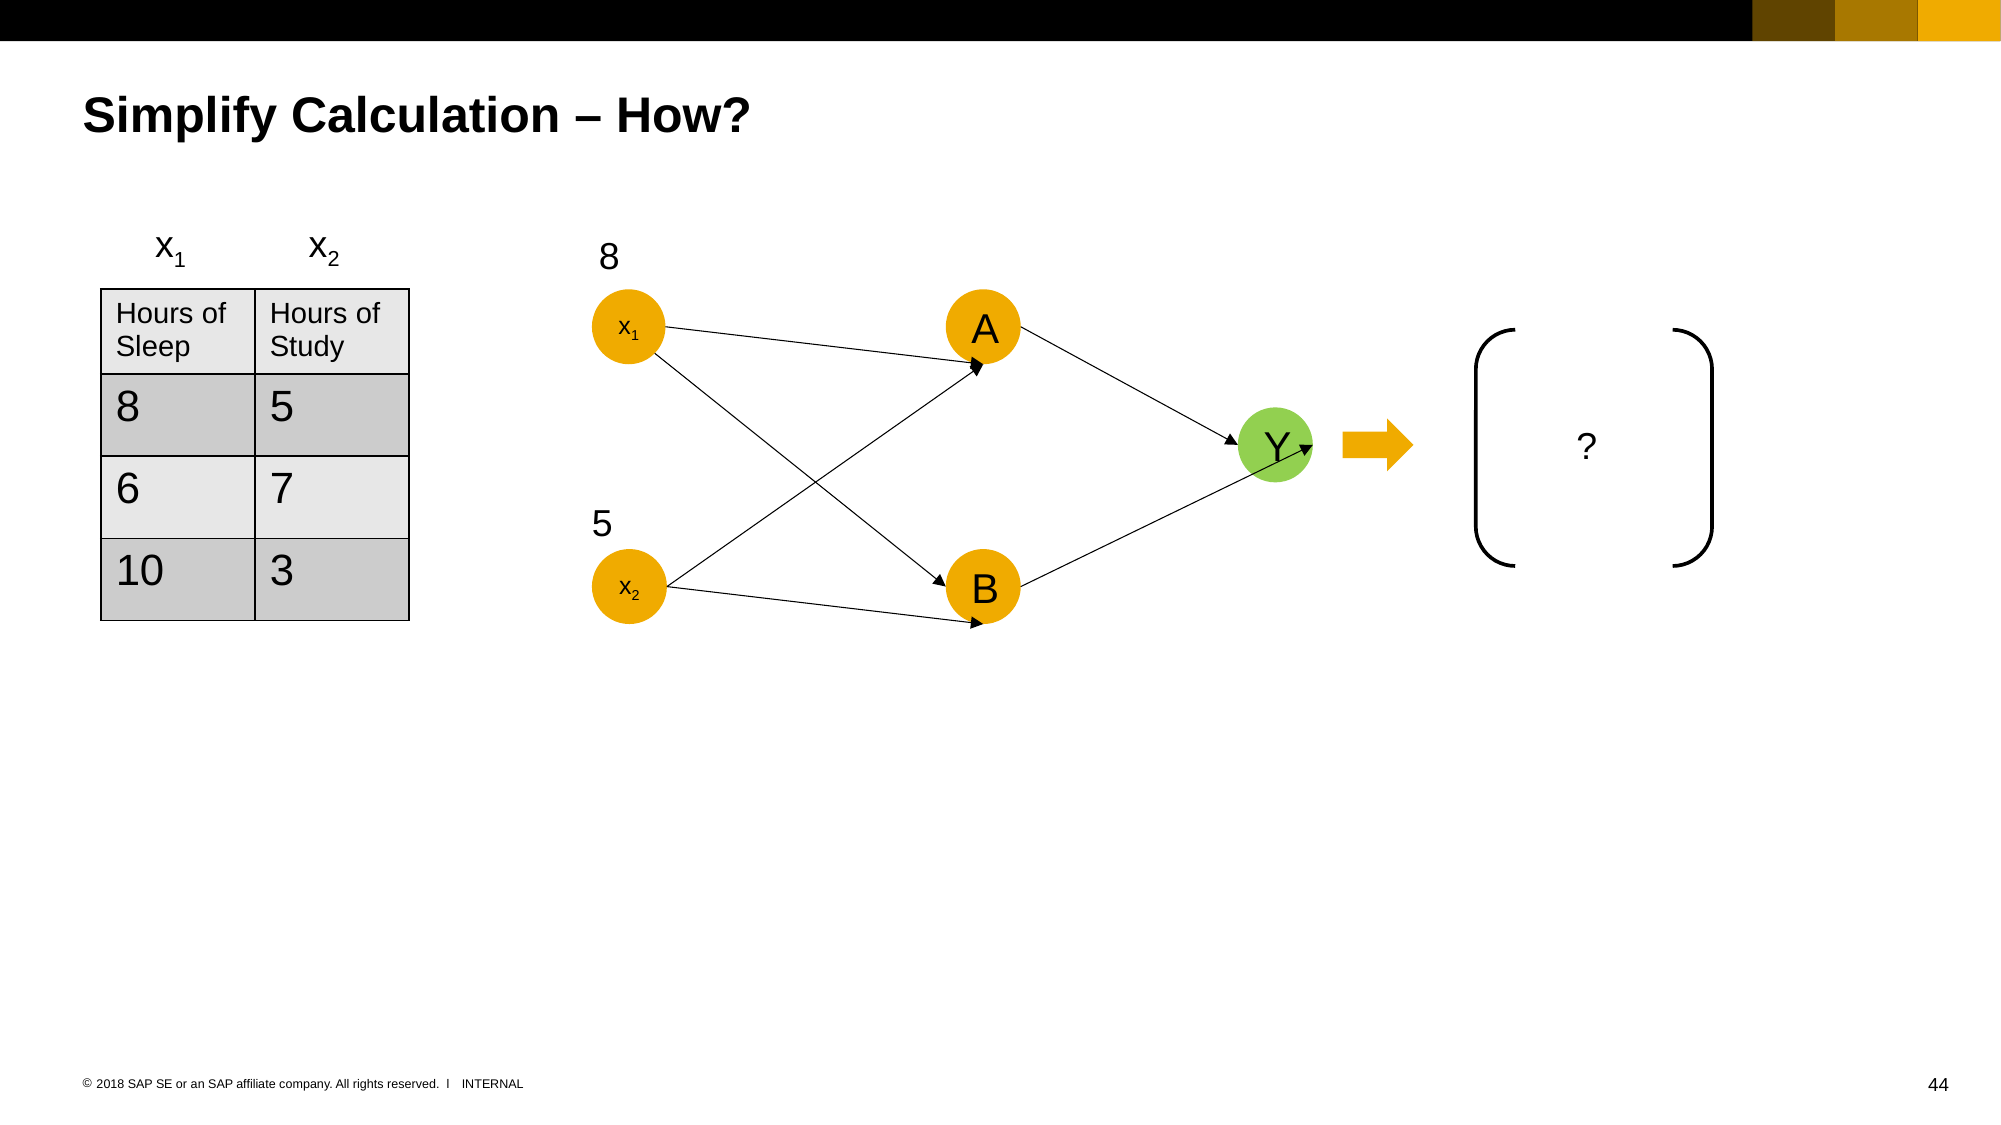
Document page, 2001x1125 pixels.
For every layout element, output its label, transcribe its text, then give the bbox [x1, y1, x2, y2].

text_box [666, 326, 947, 352]
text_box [666, 571, 947, 586]
text_box x1 [591, 289, 666, 365]
text_box ? [1576, 422, 1695, 468]
table_cell 6 [102, 457, 254, 538]
text_box B [946, 549, 1020, 624]
text_box 5 [591, 498, 648, 545]
text_box Y [1253, 446, 1313, 483]
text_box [1020, 471, 1250, 587]
table_cell 3 [256, 539, 408, 620]
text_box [1020, 326, 1250, 419]
text_box [1342, 418, 1414, 472]
text_box 8 [598, 231, 663, 277]
text_box A [945, 289, 1021, 365]
text_box [1474, 328, 1713, 567]
table_cell 10 [102, 539, 254, 620]
title Simplify Calculation – How? [82, 82, 1918, 144]
table_cell 7 [256, 457, 408, 538]
table_cell 8 [102, 375, 254, 455]
table_cell 5 [256, 375, 408, 455]
text_box x2 [591, 549, 666, 625]
table_header Hours of Sleep [102, 290, 254, 373]
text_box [654, 352, 958, 561]
text_box x2 [308, 219, 373, 271]
text_box Y [1237, 407, 1313, 473]
text_box x1 [155, 220, 220, 272]
table_header Hours of Study [256, 290, 408, 373]
